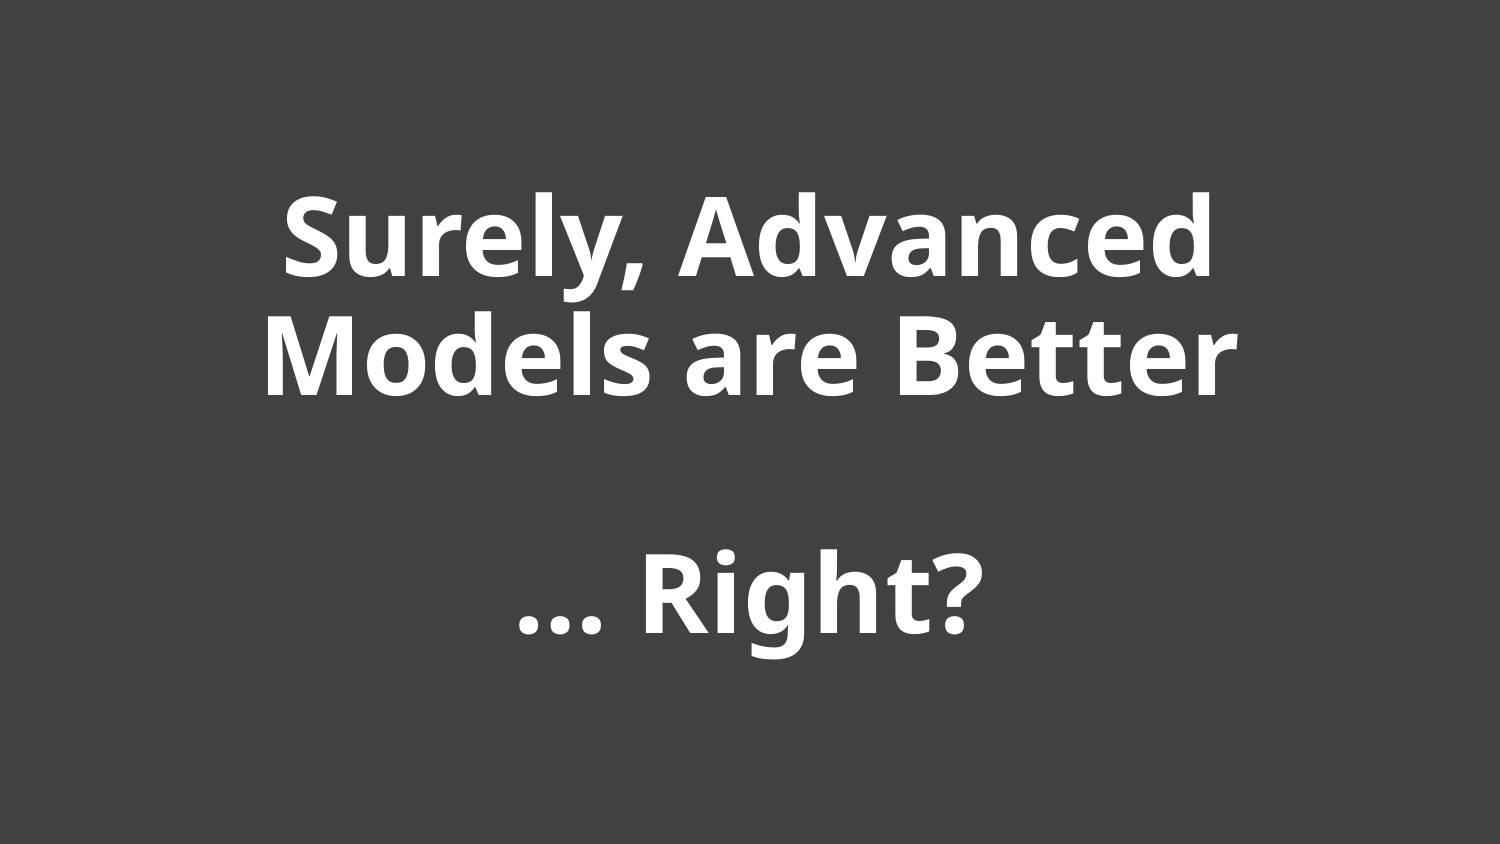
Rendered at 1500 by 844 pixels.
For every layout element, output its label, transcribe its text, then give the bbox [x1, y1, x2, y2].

title Surely, Advanced Models are Better … Right? [236, 343, 1264, 495]
